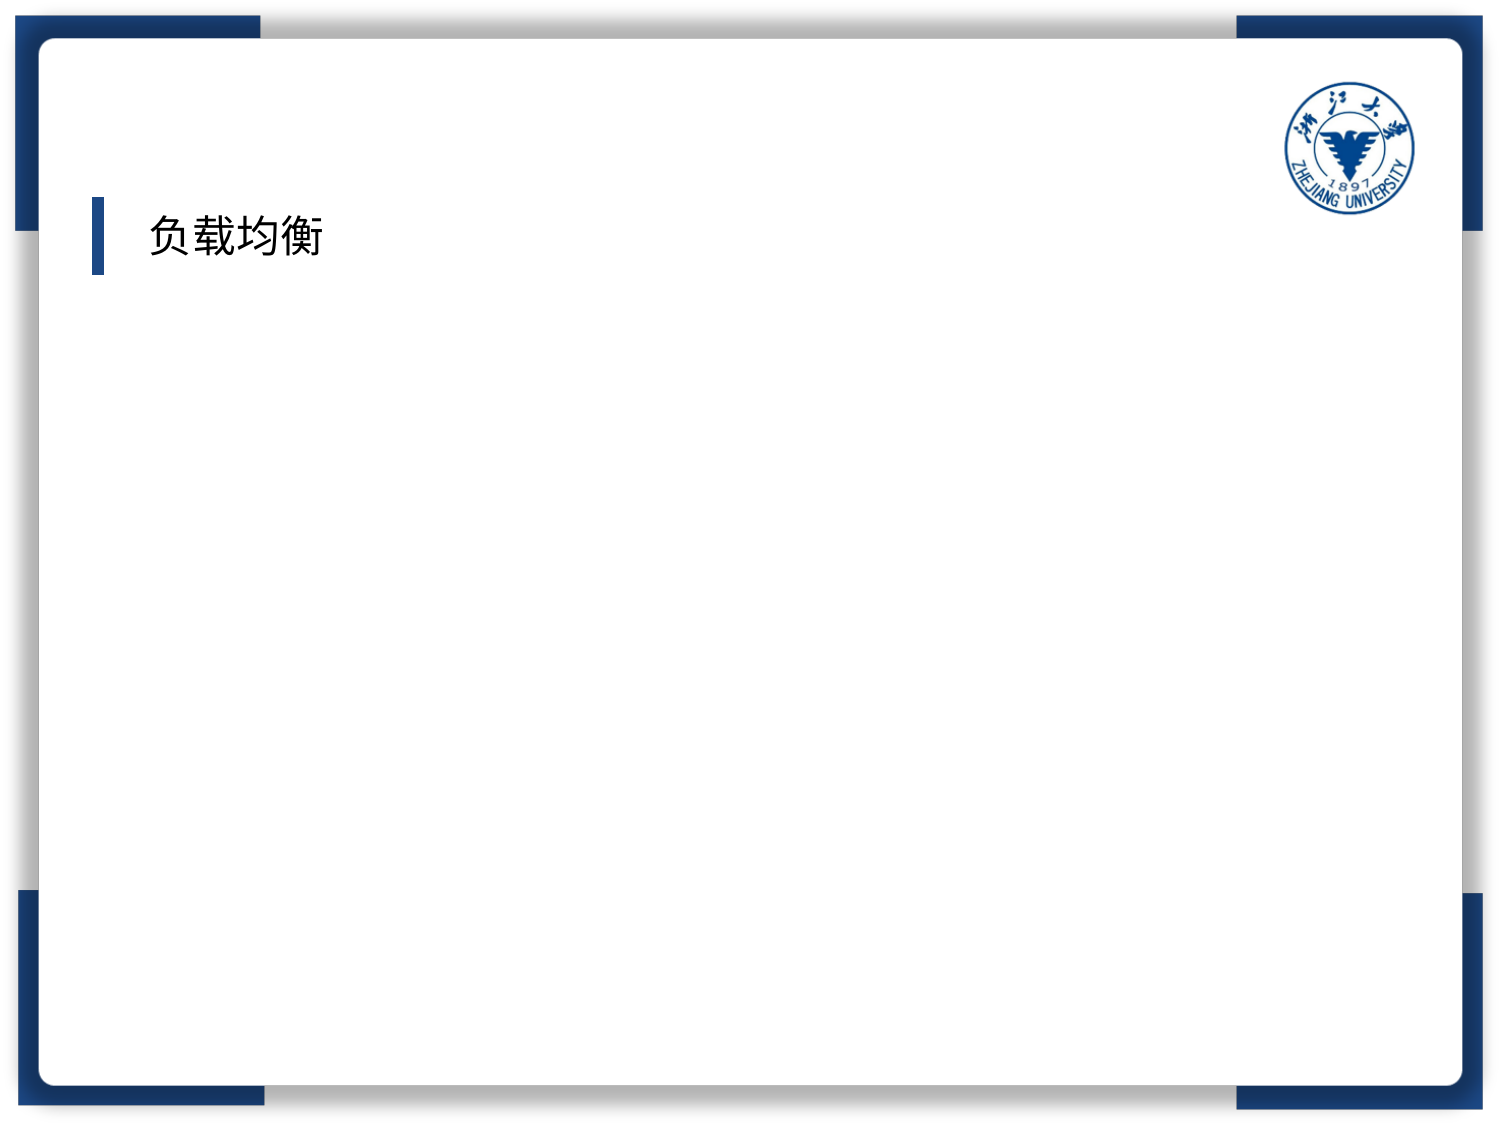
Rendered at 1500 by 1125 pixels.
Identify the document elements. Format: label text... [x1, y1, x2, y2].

text_box 负载均衡 [134, 201, 526, 269]
picture [0, 0, 1500, 1125]
